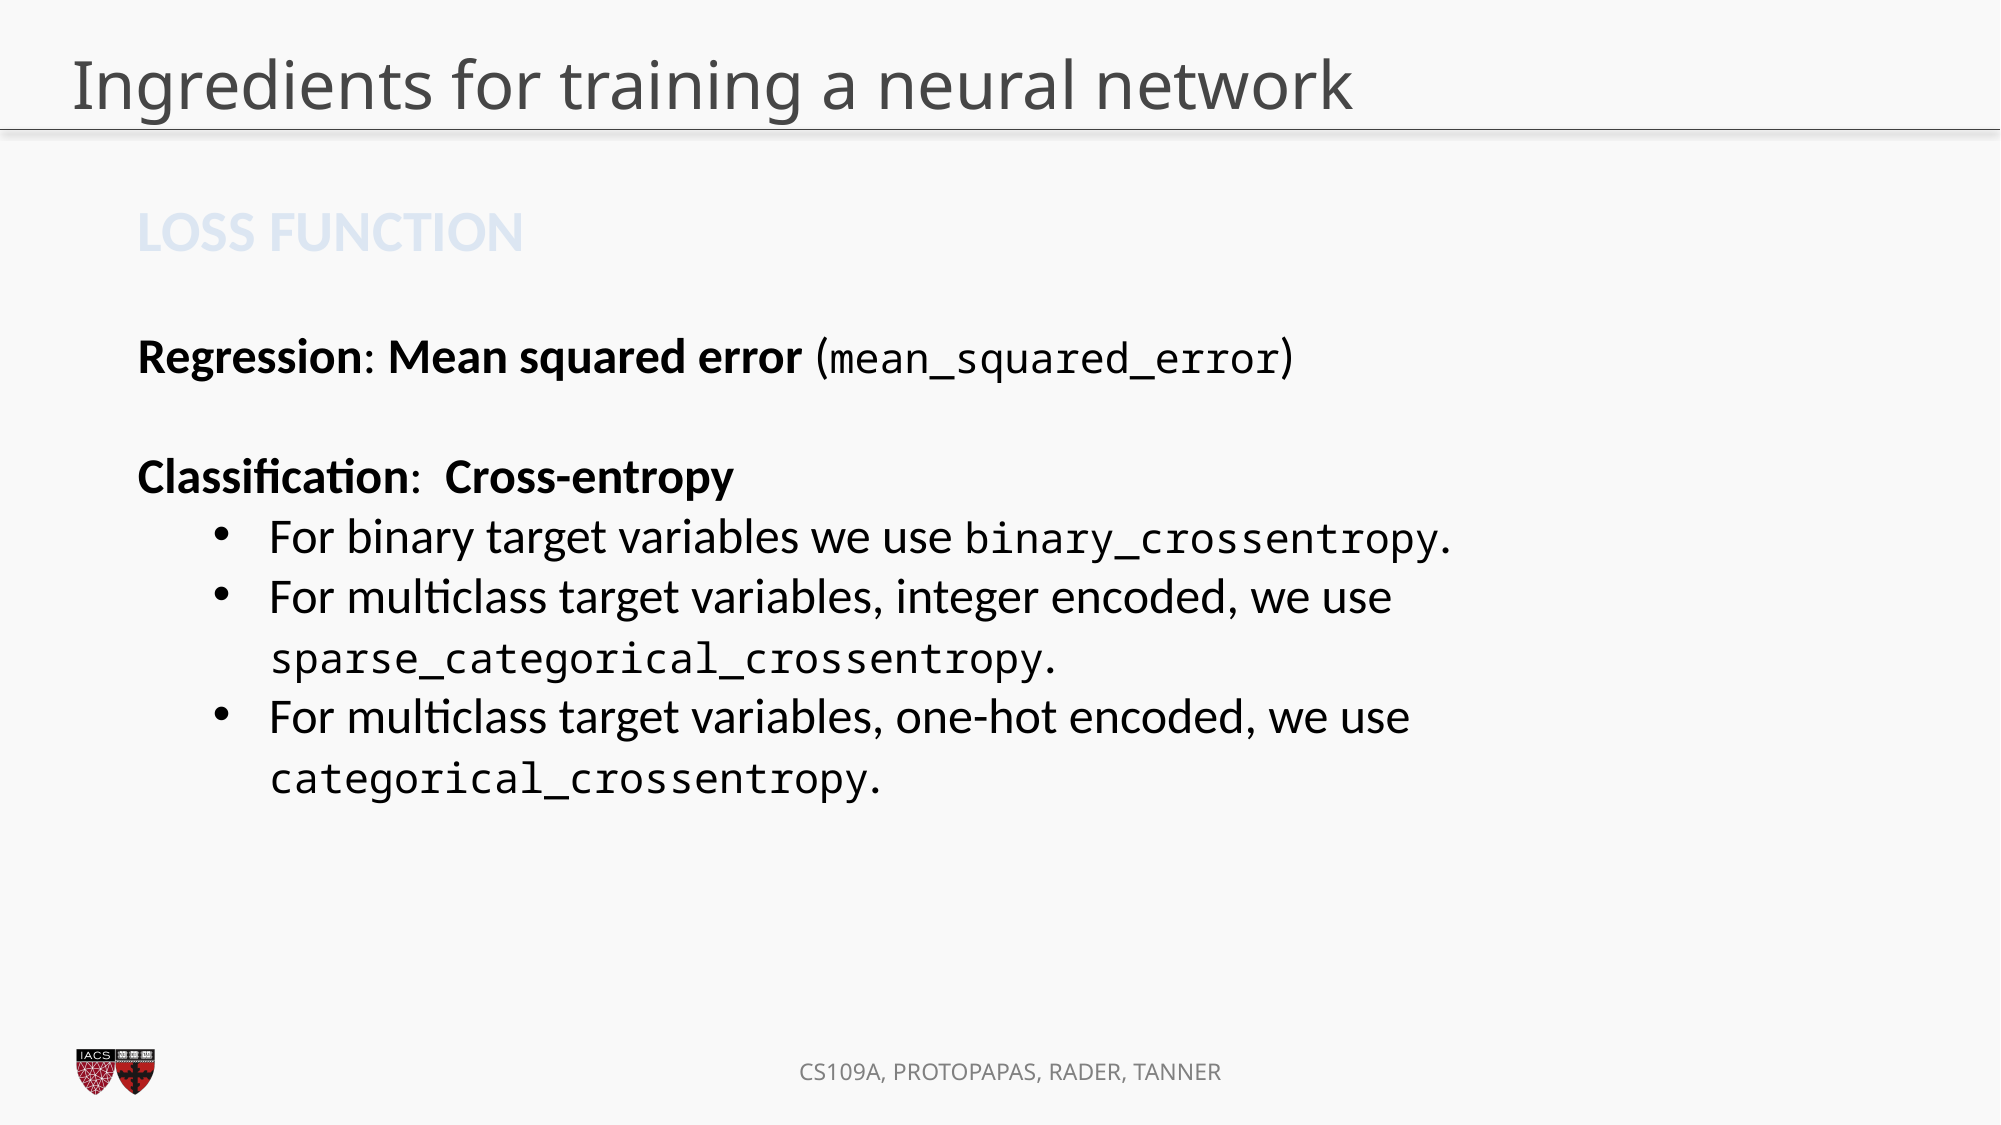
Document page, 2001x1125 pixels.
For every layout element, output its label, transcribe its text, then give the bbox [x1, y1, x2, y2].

title Ingredients for training a neural network [57, 35, 1943, 162]
picture [75, 1049, 155, 1095]
text_box LOSS FUNCTION Regression: Mean squared error (mean_squared_error) Classification: Cross-entropy For binary target variables we use binary_crossentropy. For multiclass target variables, integer encoded, we use sparse_categorical_crossentropy. For multiclass target variables, one-hot encoded, we use categorical_crossentropy. [123, 185, 1756, 856]
